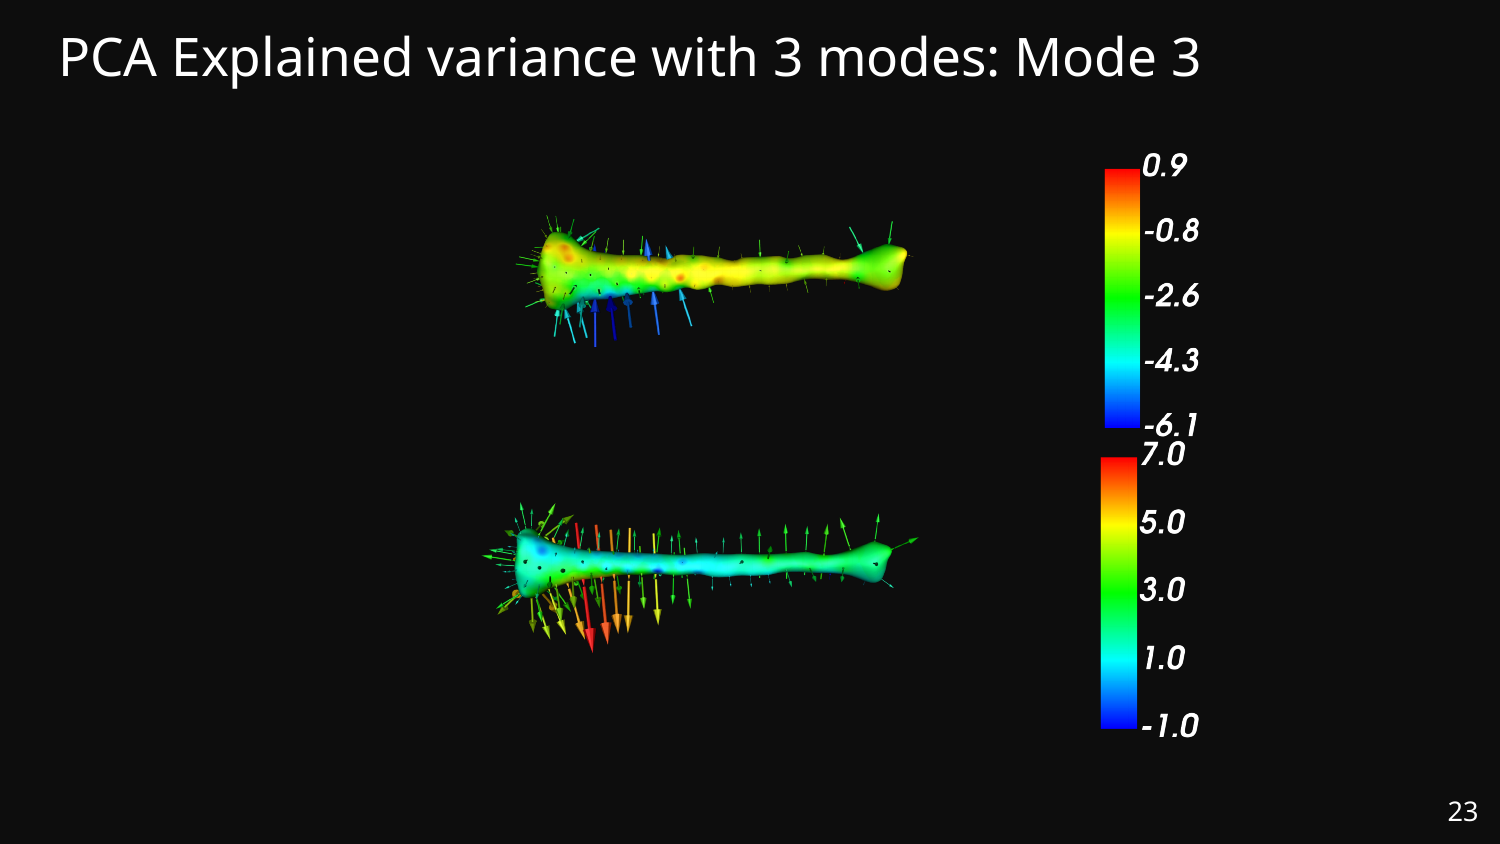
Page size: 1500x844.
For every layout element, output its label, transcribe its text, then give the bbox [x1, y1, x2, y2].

text_box PCA Explained variance with 3 modes: Mode 3 [43, 8, 1442, 103]
picture [199, 67, 1205, 791]
slide_number ‹#› [1403, 779, 1494, 844]
